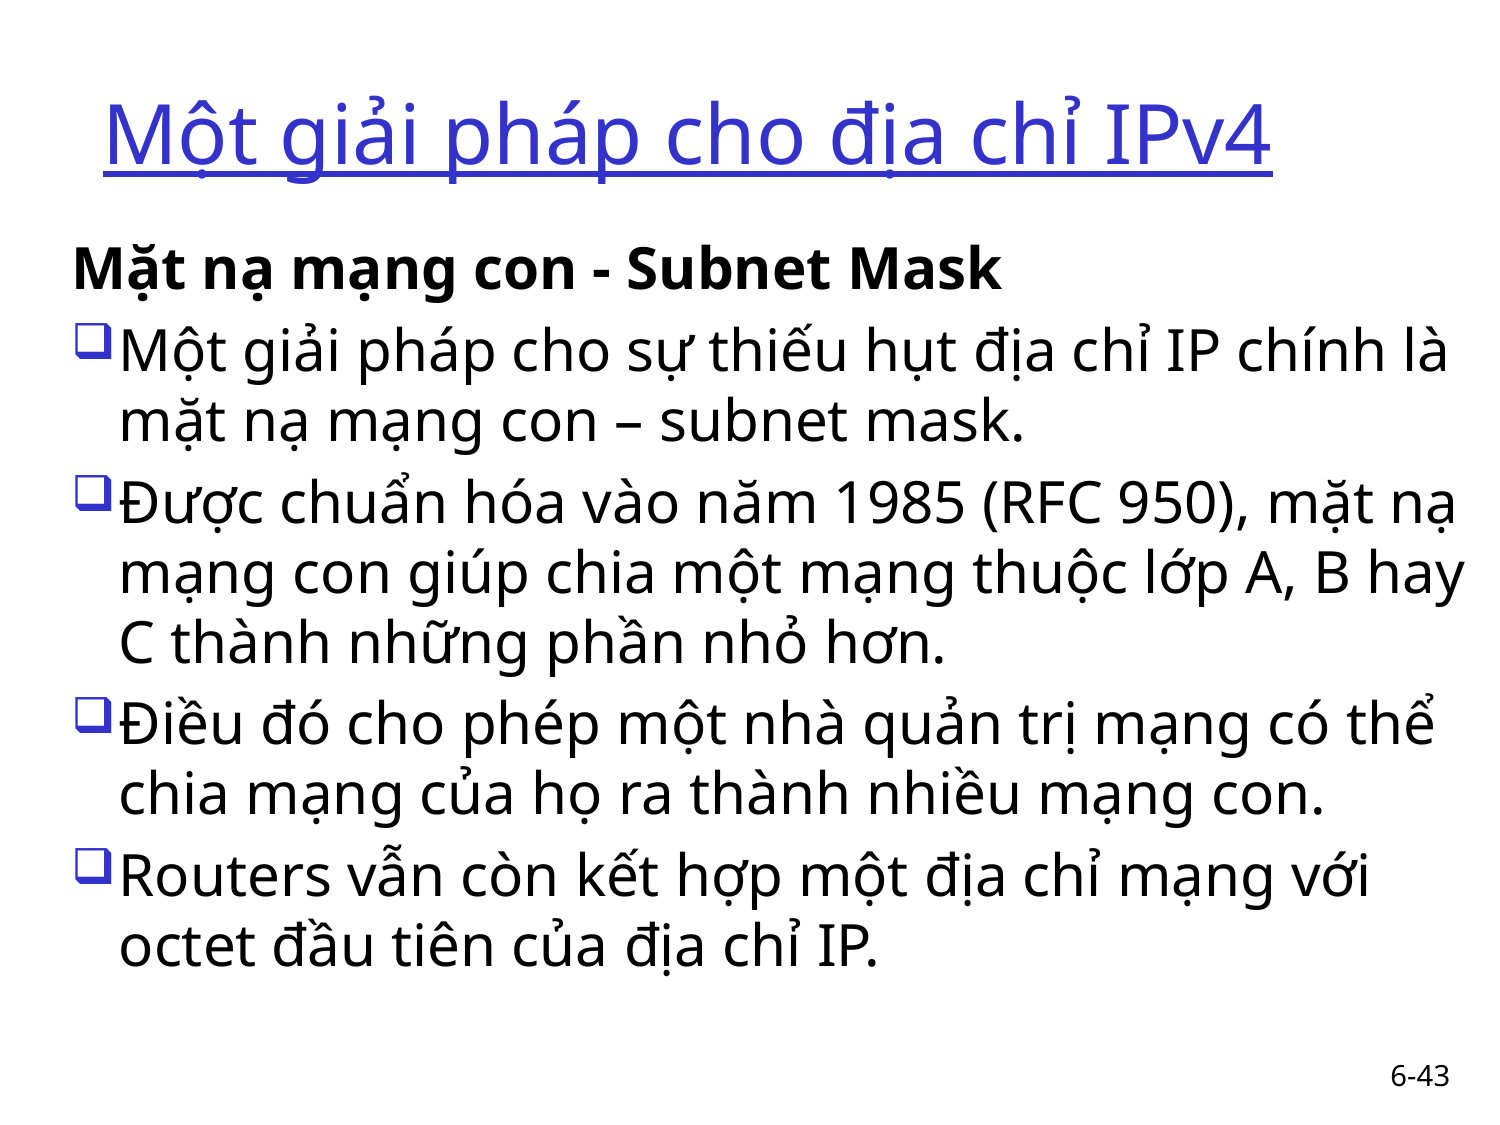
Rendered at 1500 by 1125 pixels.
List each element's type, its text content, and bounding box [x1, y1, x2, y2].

slide_number 6-43 [1362, 1049, 1466, 1125]
title Một giải pháp cho địa chỉ IPv4 [87, 37, 1363, 223]
list Mặt nạ mạng con - Subnet Mask Một giải pháp cho sự thiếu hụt địa chỉ IP chính là mặt nạ mạng con – subnet mask. Được chuẩn hóa vào năm 1985 (RFC 950), mặt nạ mạng con giúp chia một mạng thuộc lớp A, B hay C thành những phần nhỏ hơn. Điều đó cho phép một nhà quản trị mạng có thể chia mạng của họ ra thành nhiều mạng con. Routers vẫn còn kết hợp một địa chỉ mạng với octet đầu tiên của địa chỉ IP. [56, 223, 1500, 1046]
